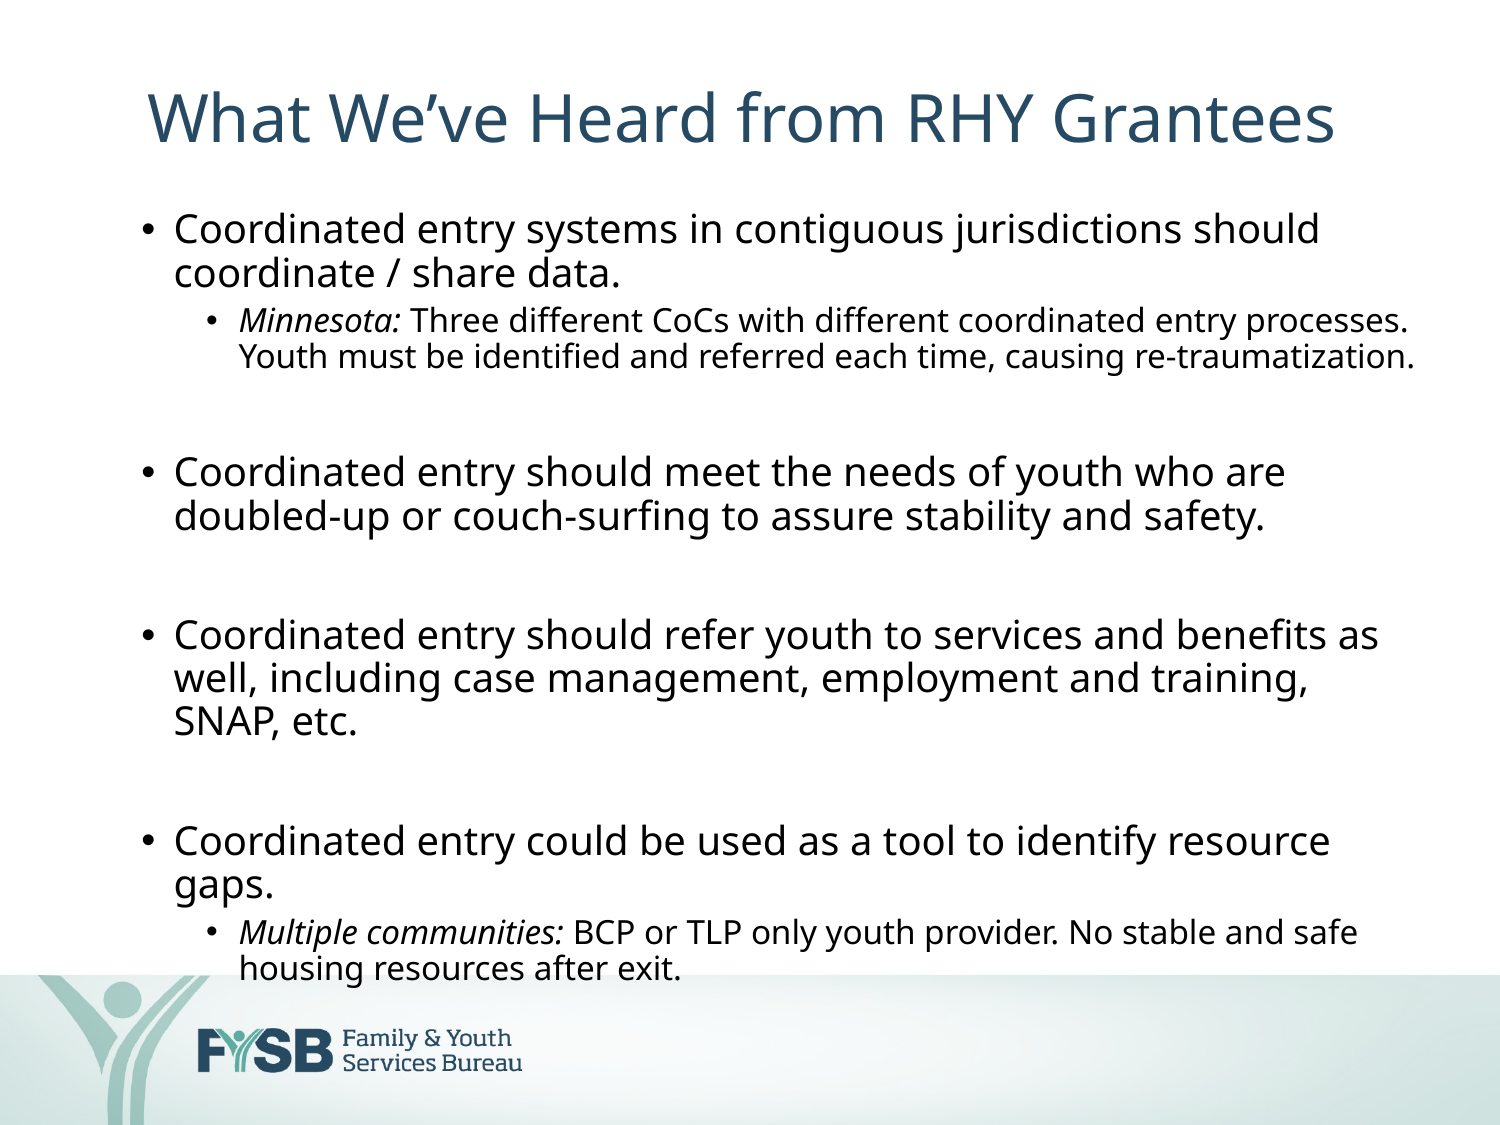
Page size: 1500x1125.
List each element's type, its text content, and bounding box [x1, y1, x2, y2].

list Coordinated entry systems in contiguous jurisdictions should coordinate / share data. Minnesota: Three different CoCs with different coordinated entry processes. Youth must be identified and referred each time, causing re-traumatization. Coordinated entry should meet the needs of youth who are doubled-up or couch-surfing to assure stability and safety. Coordinated entry should refer youth to services and benefits as well, including case management, employment and training, SNAP, etc. Coordinated entry could be used as a tool to identify resource gaps. Multiple communities: BCP or TLP only youth provider. No stable and safe housing resources after exit. [126, 202, 1438, 1015]
title What We’ve Heard from RHY Grantees [126, 0, 1358, 165]
picture [0, 0, 1500, 1125]
